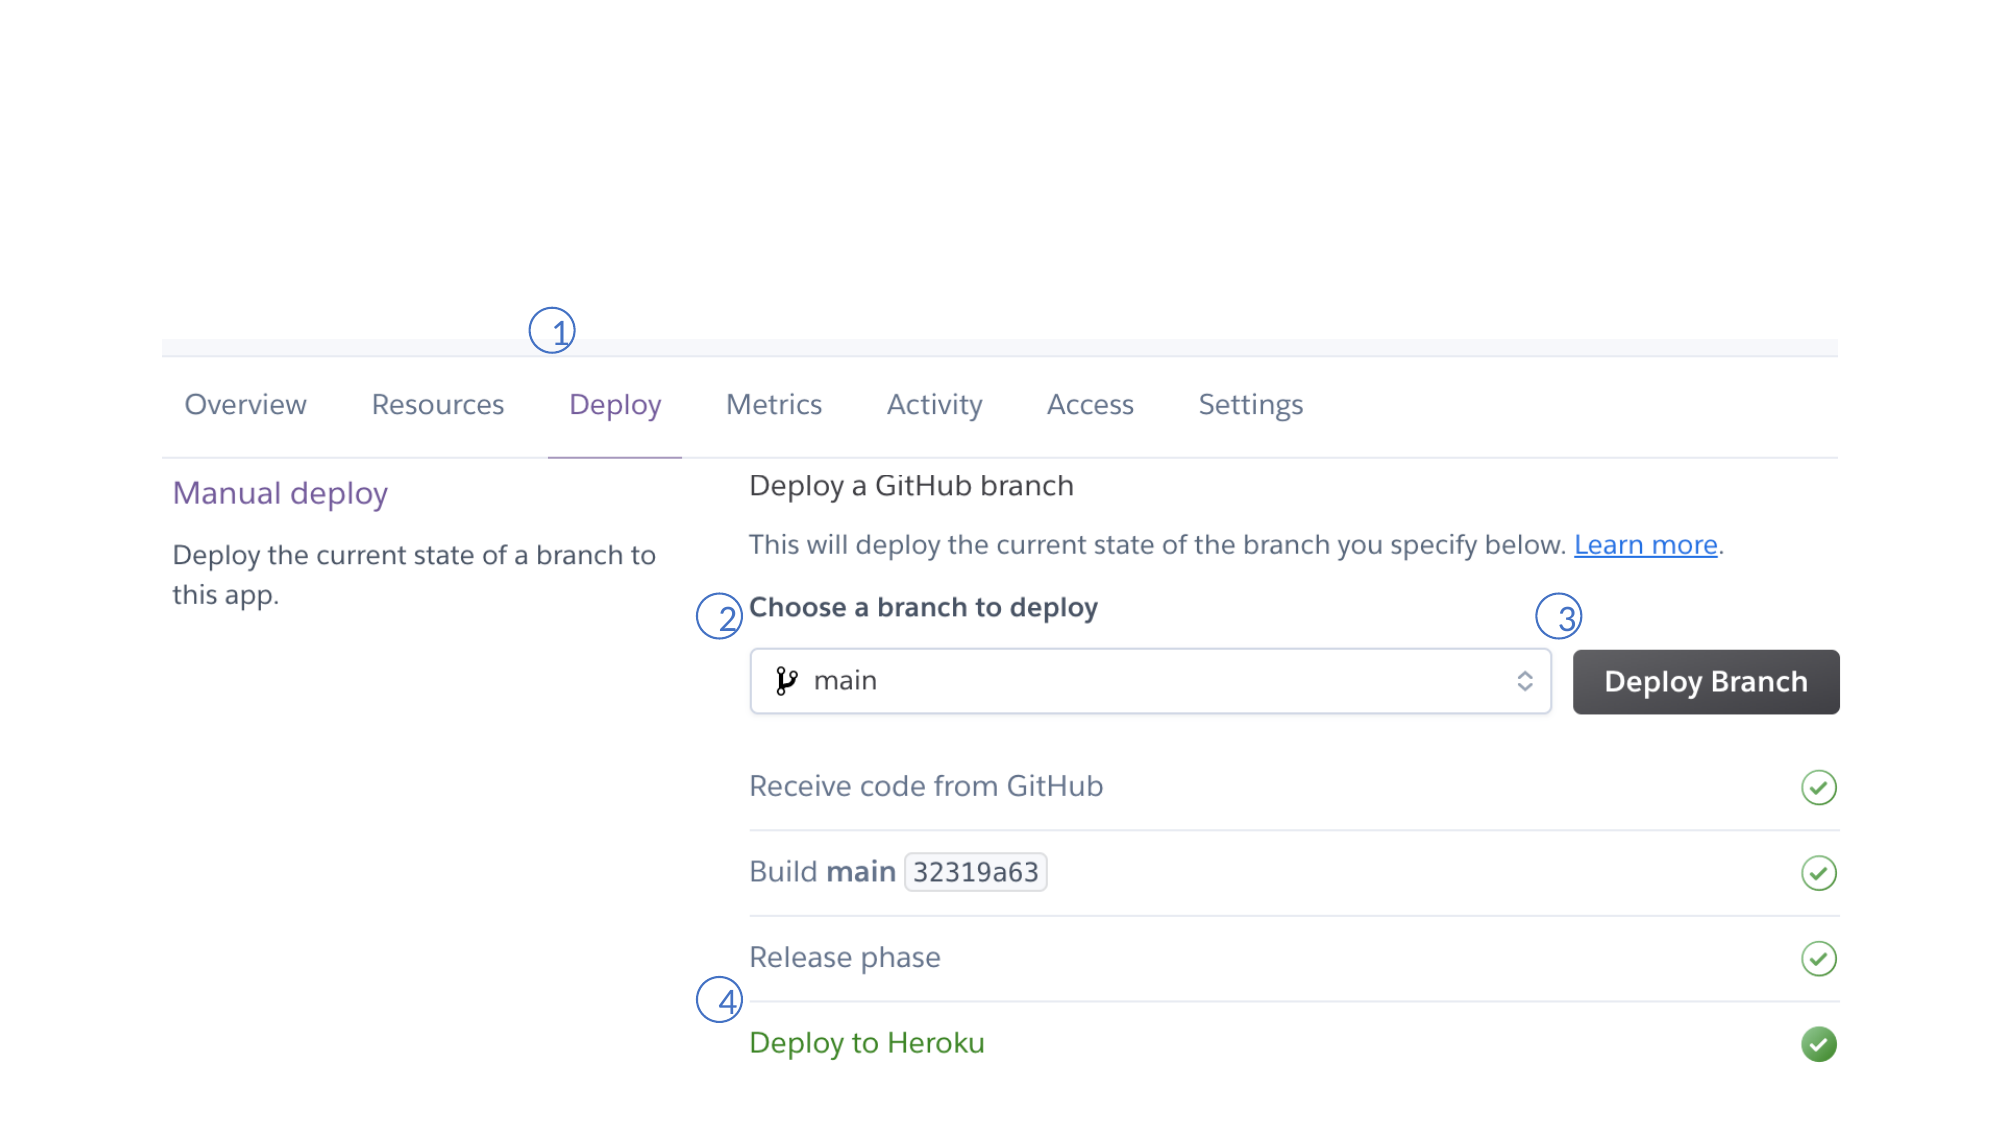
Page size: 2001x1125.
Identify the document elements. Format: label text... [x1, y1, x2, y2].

picture [162, 339, 1863, 1086]
text_box 1 [528, 306, 576, 339]
